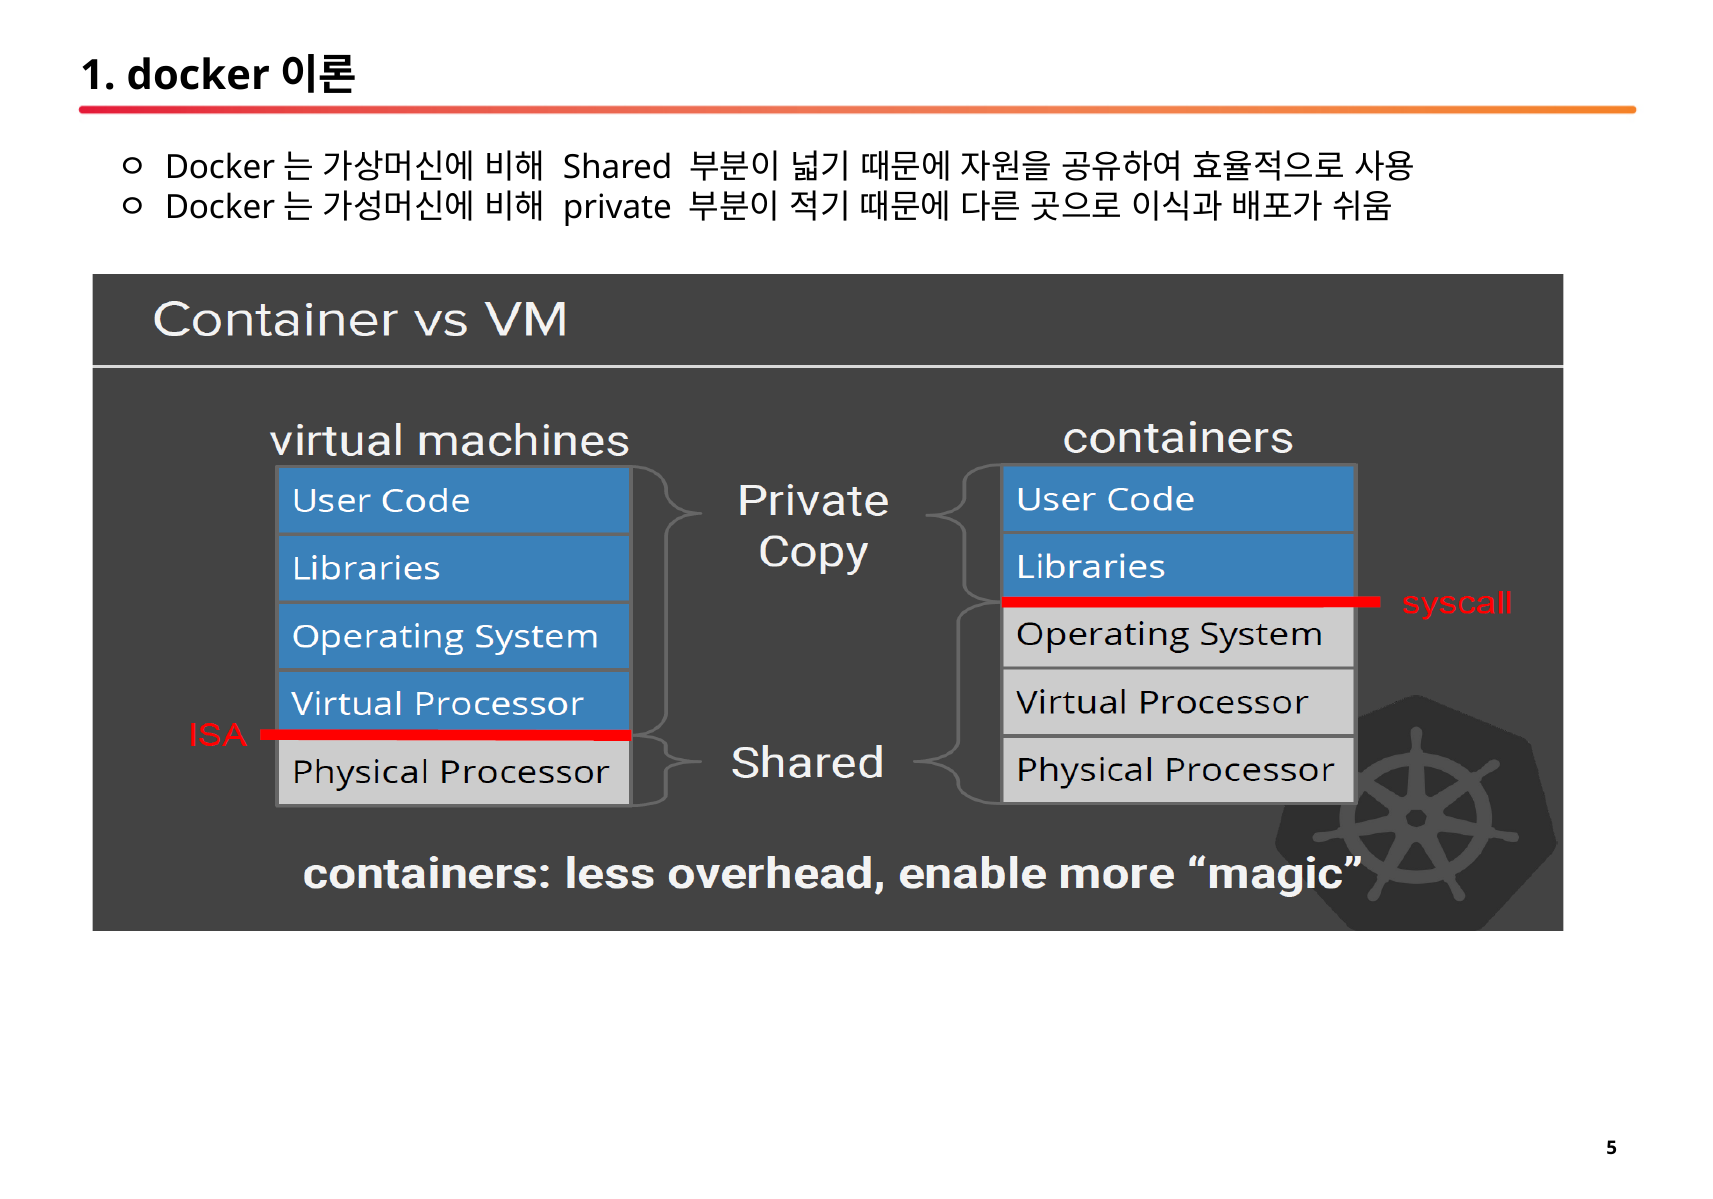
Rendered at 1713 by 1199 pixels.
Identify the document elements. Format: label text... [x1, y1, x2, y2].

text_box ㅇ Docker는 가상머신에 비해 Shared 부분이 넓기 때문에 자원을 공유하여 효율적으로 사용 ㅇ Docker는 가성머신에 비해 private 부분이 적기 때문에 다른 곳으로 이식과 배포가 쉬움 [92, 134, 1564, 237]
title 1. docker이론 [64, 39, 934, 100]
picture [0, 0, 1713, 1199]
